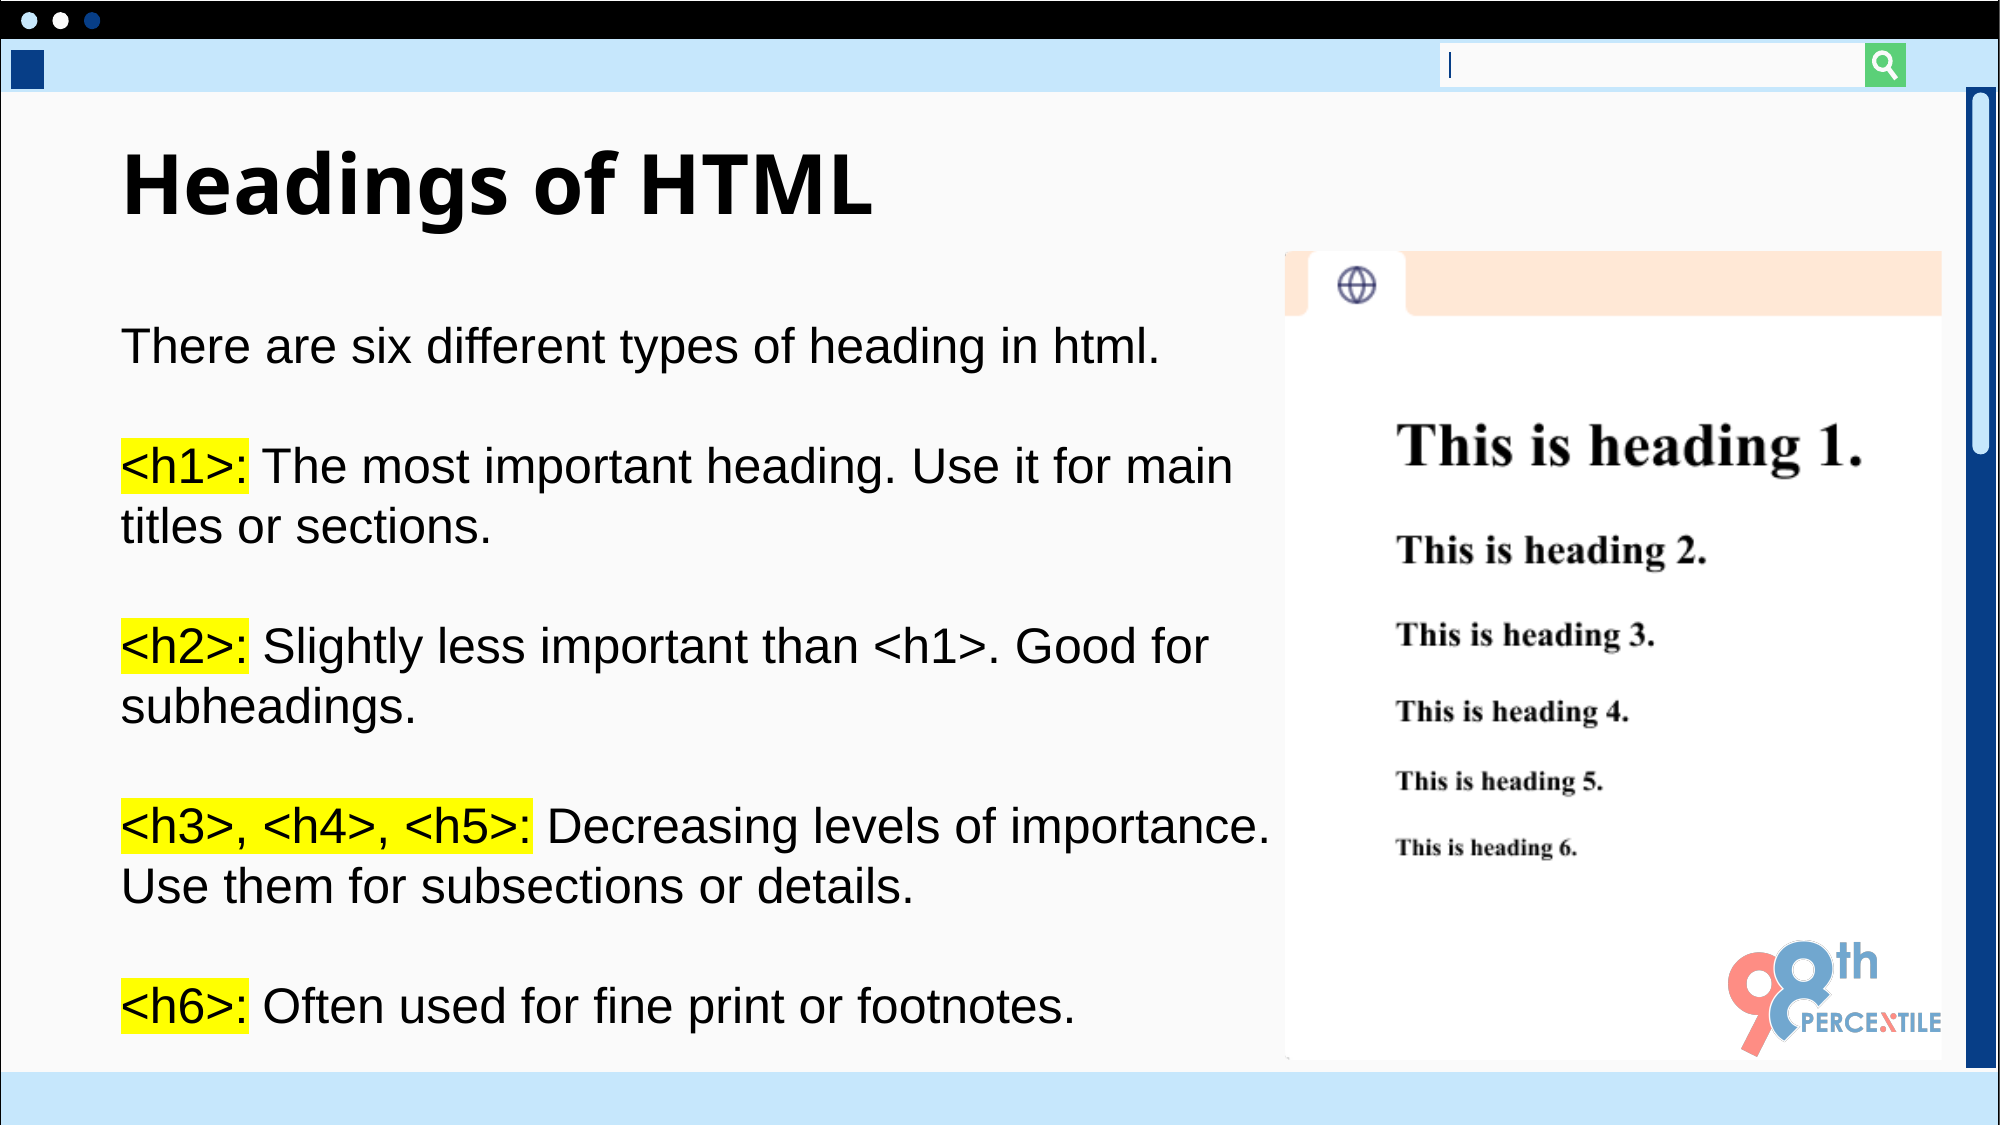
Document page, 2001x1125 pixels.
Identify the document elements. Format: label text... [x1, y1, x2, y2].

text_box There are six different types of heading in html. <h1>: The most important heading. Use it for main titles or sections. <h2>: Slightly less important than <h1>. Good for subheadings. <h3>, <h4>, <h5>: Decreasing levels of importance. Use them for subsections or details. <h6>: Often used for fine print or footnotes. [105, 306, 1279, 1041]
picture [1284, 251, 1944, 1062]
title Headings of HTML [105, 116, 1982, 282]
